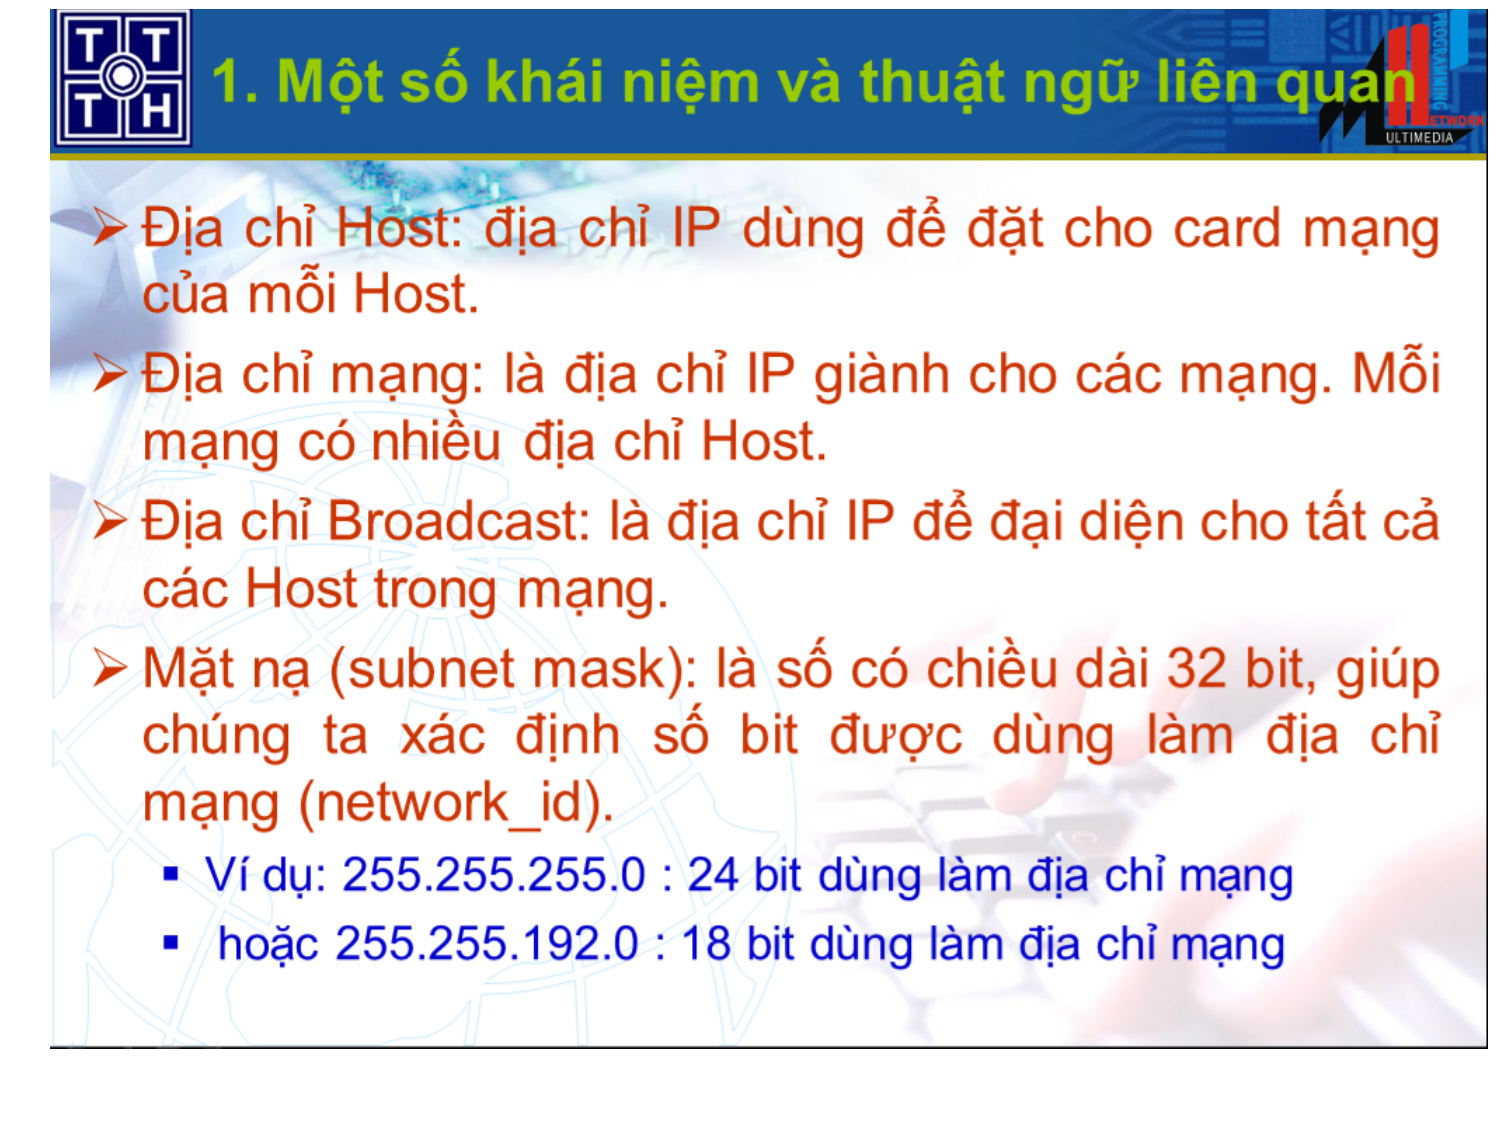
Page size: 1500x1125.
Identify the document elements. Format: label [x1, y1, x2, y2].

picture [49, 9, 1488, 1049]
